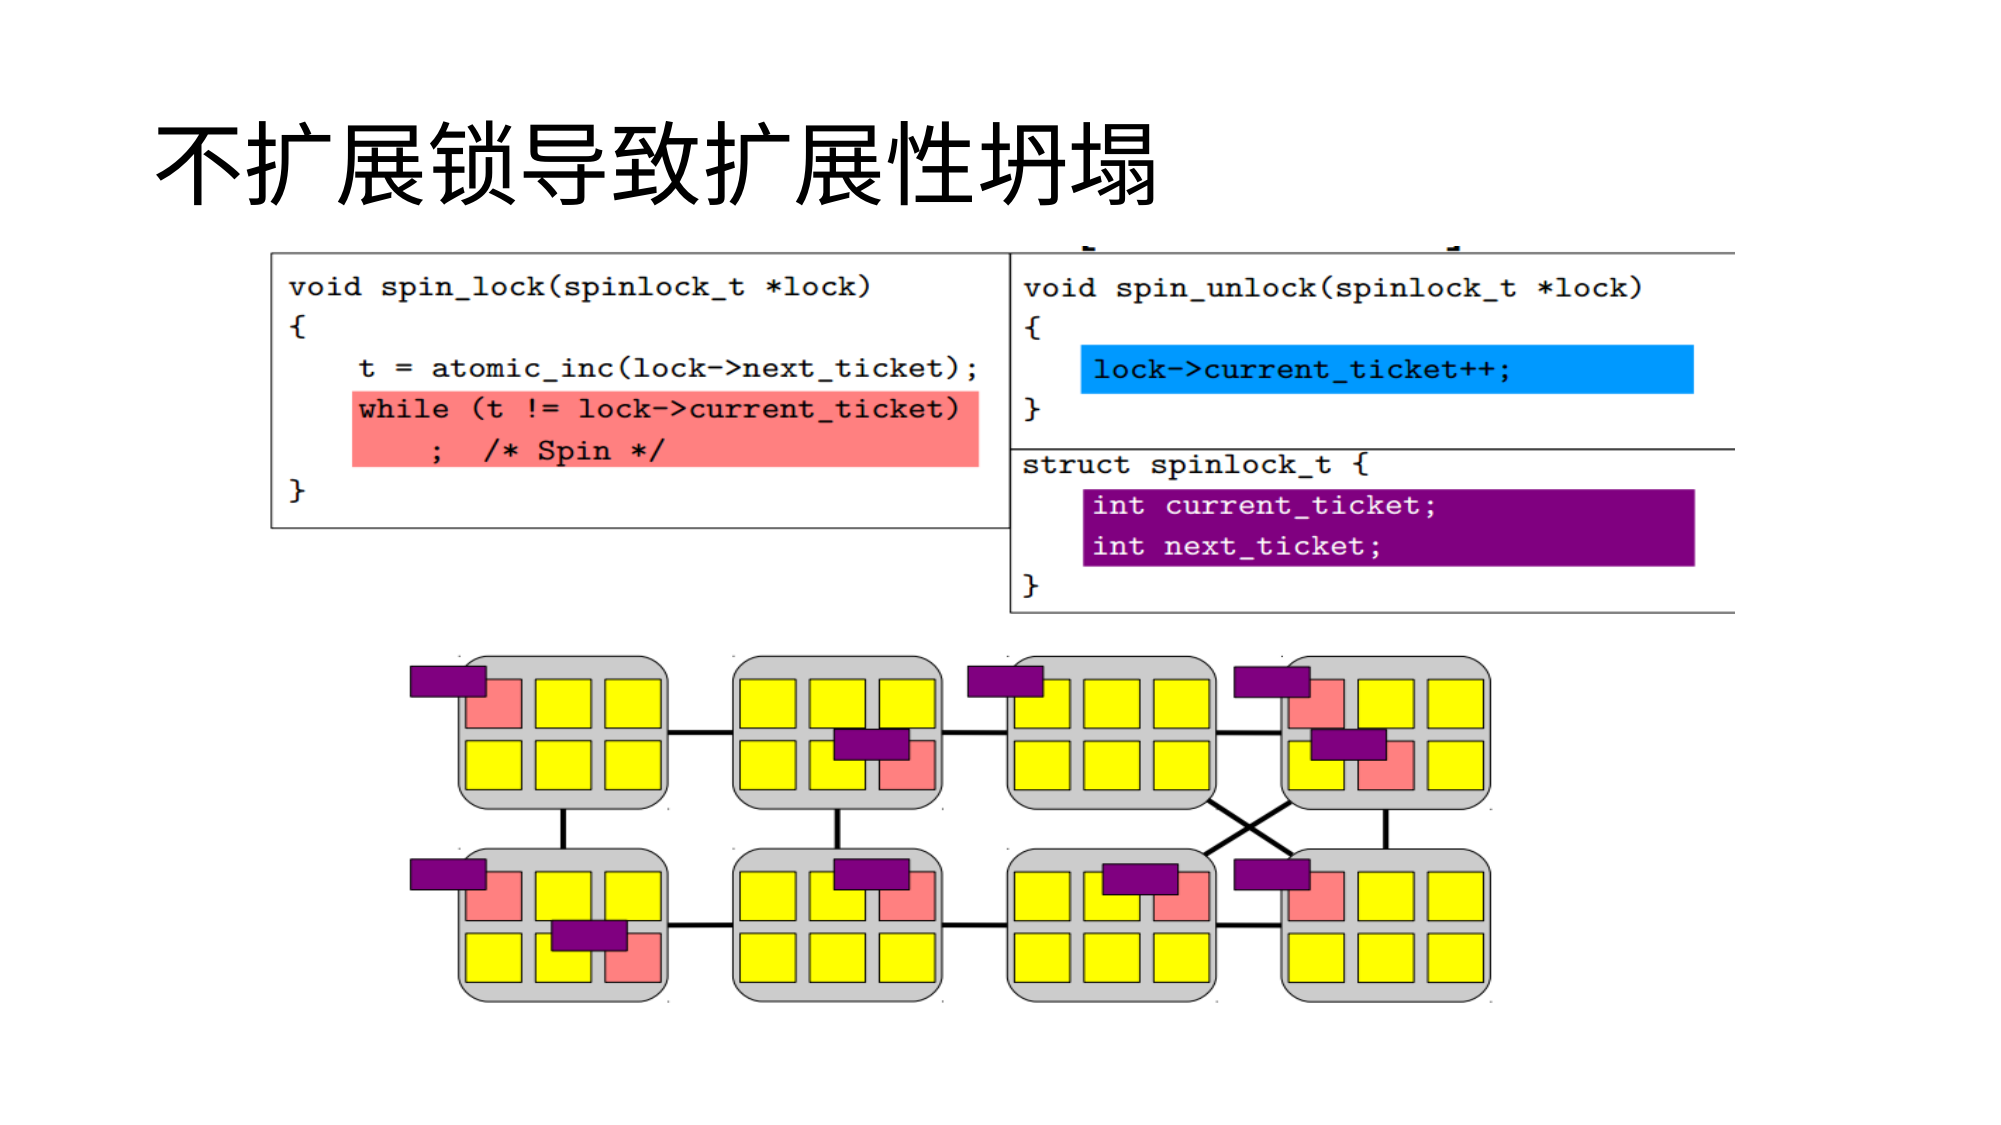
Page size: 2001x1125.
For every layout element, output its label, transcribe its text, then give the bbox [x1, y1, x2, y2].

text_box 不扩展锁导致扩展性坍塌 [137, 59, 1863, 278]
picture [265, 246, 1735, 1014]
